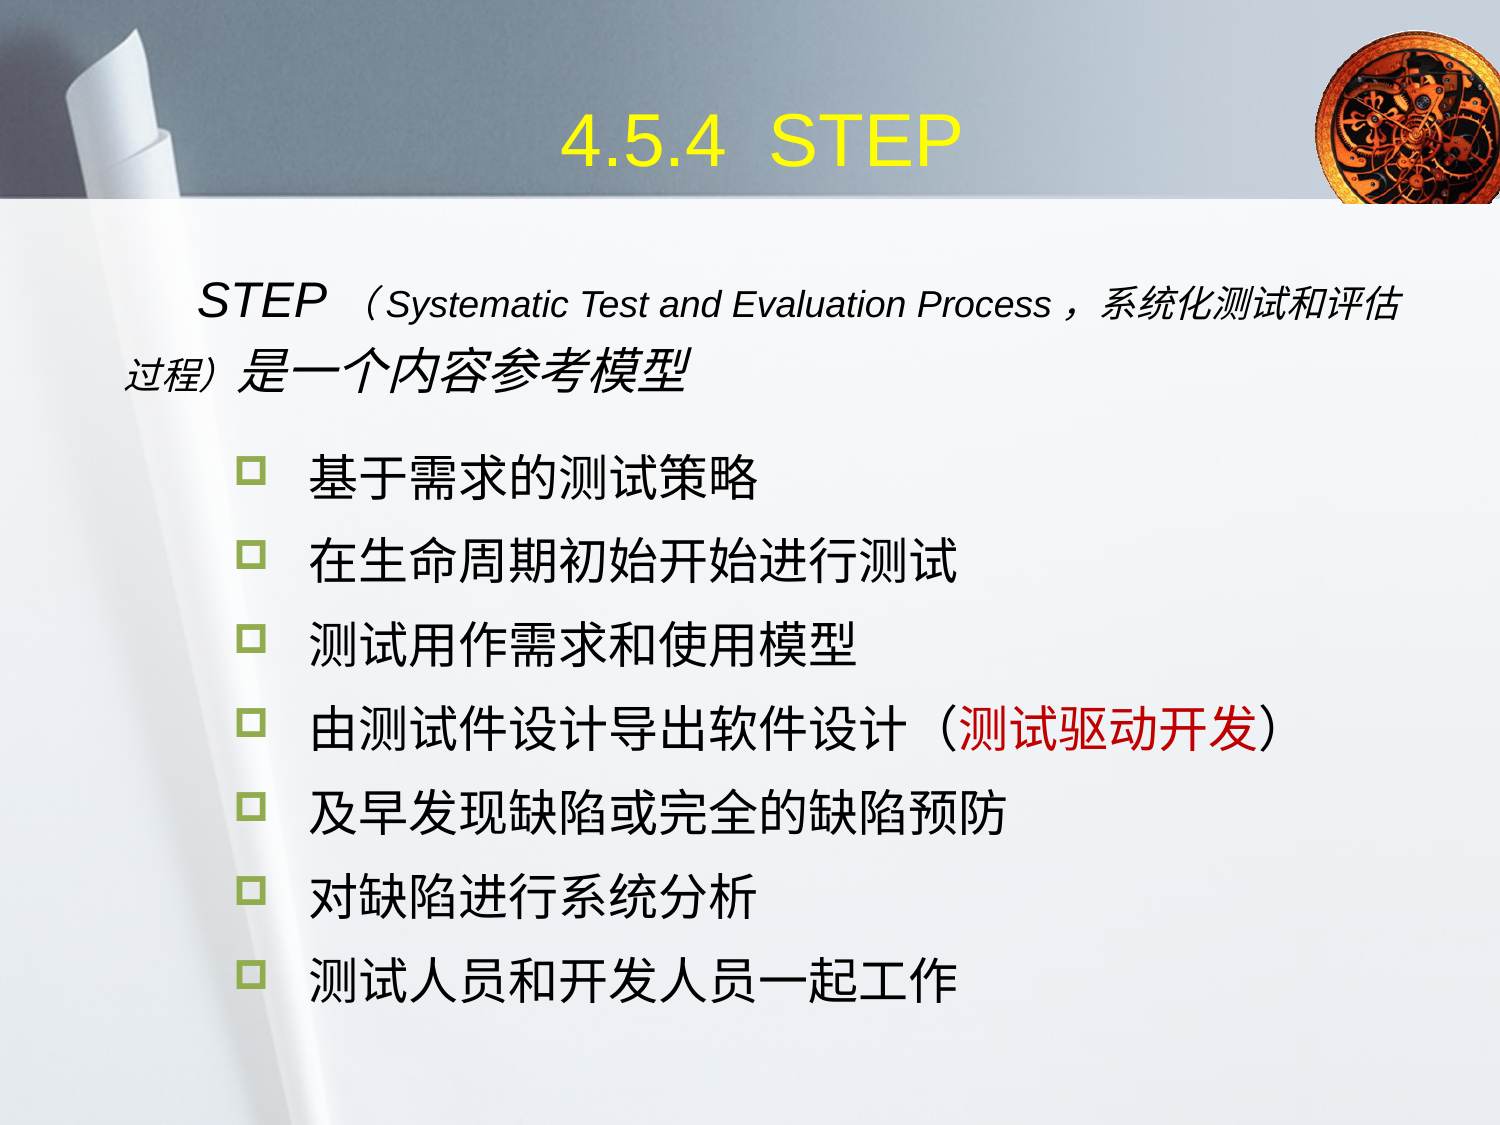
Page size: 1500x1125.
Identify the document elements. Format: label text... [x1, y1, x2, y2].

title 4.5.4 STEP [135, 42, 1411, 231]
text_box STEP（Systematic Test and Evaluation Process，系统化测试和评估过程）是一个内容参考模型 [123, 255, 1436, 400]
text_box 基于需求的测试策略 在生命周期初始开始进行测试 测试用作需求和使用模型 由测试件设计导出软件设计（测试驱动开发） 及早发现缺陷或完全的缺陷预防 对缺陷进行系统分析 测试人员和开发人员一起工作 [218, 369, 1365, 1078]
picture [0, 0, 1500, 204]
